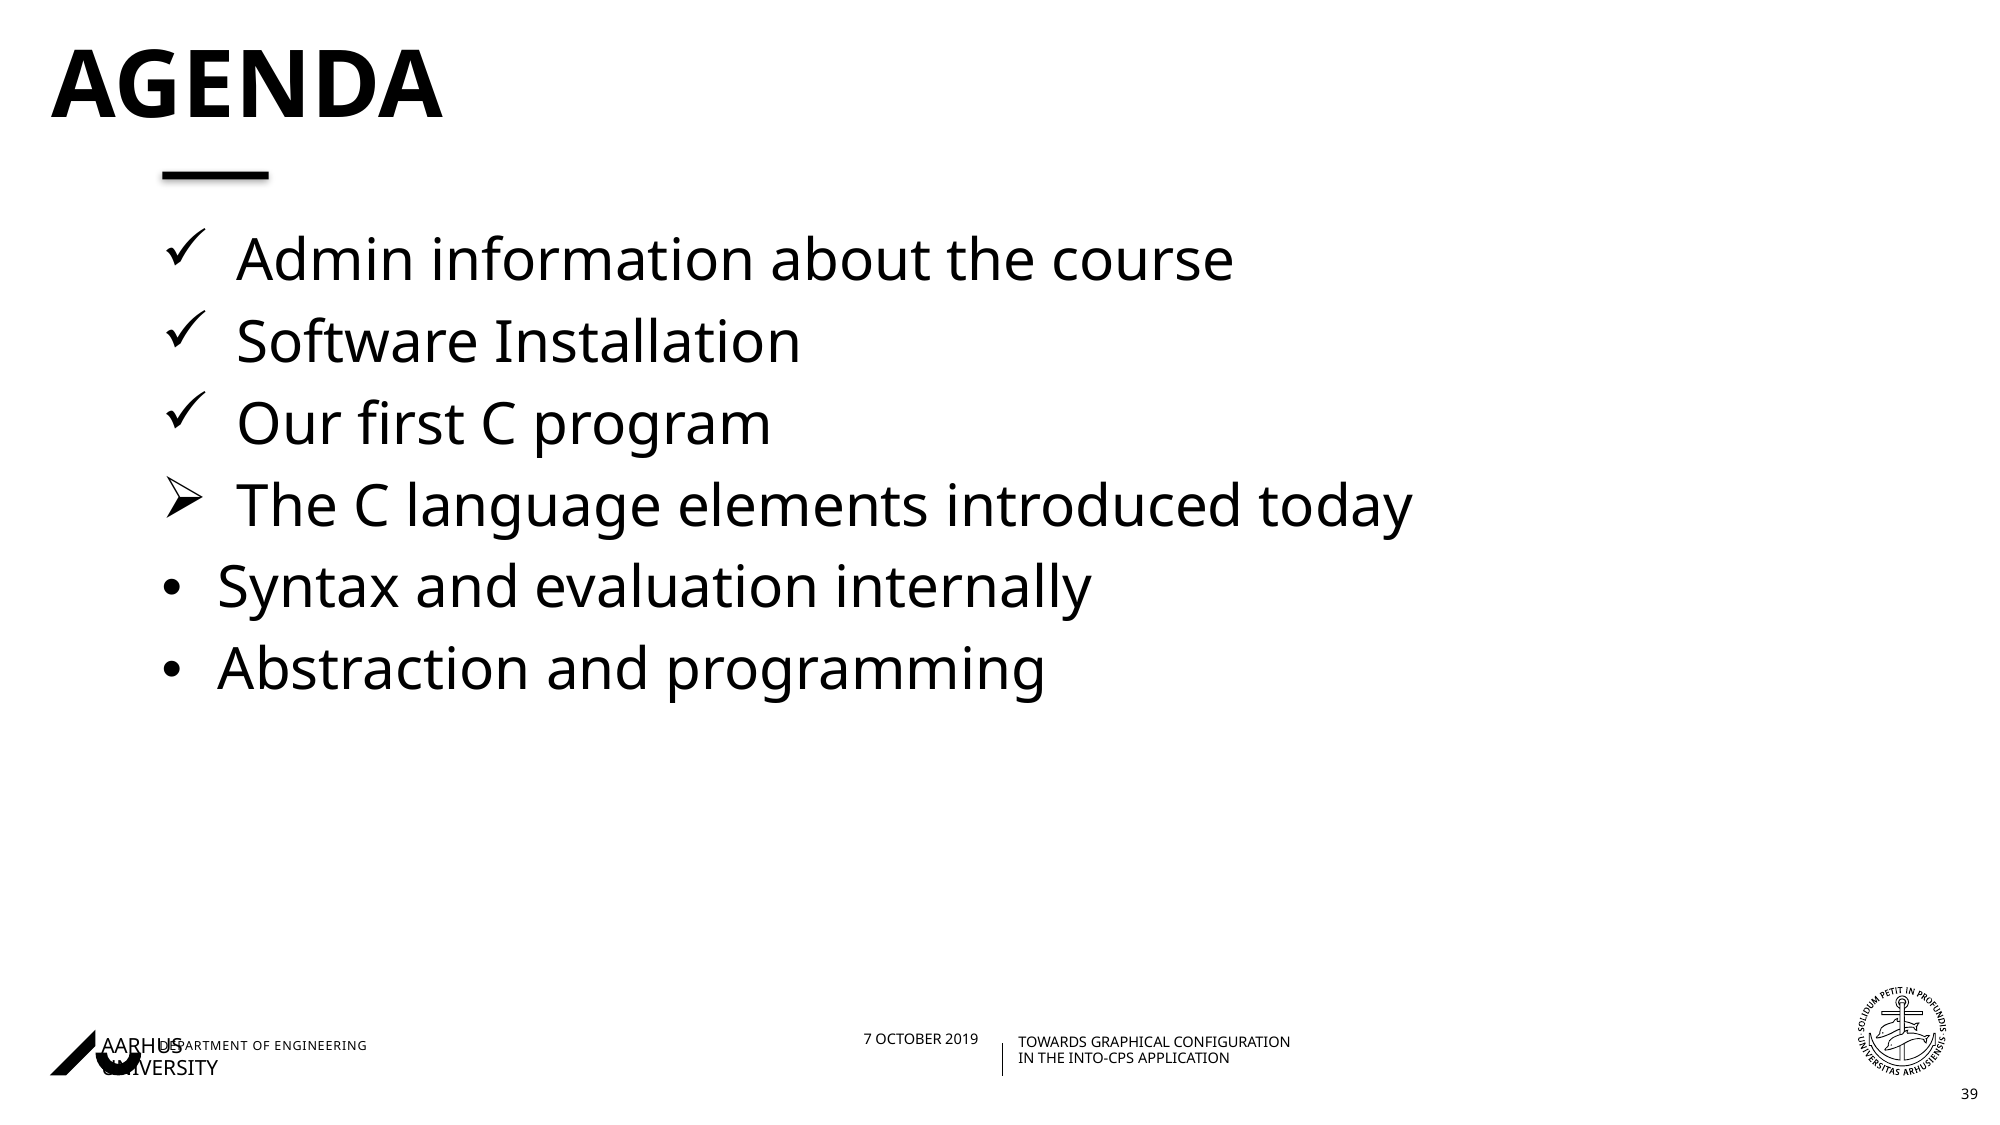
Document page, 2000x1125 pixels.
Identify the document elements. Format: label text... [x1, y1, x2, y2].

title Agenda [51, 37, 1948, 162]
list Admin information about the course Software Installation Our first C program The C language elements introduced today Syntax and evaluation internally Abstraction and programming [161, 224, 1839, 968]
slide_number 39 [1936, 1079, 1979, 1106]
